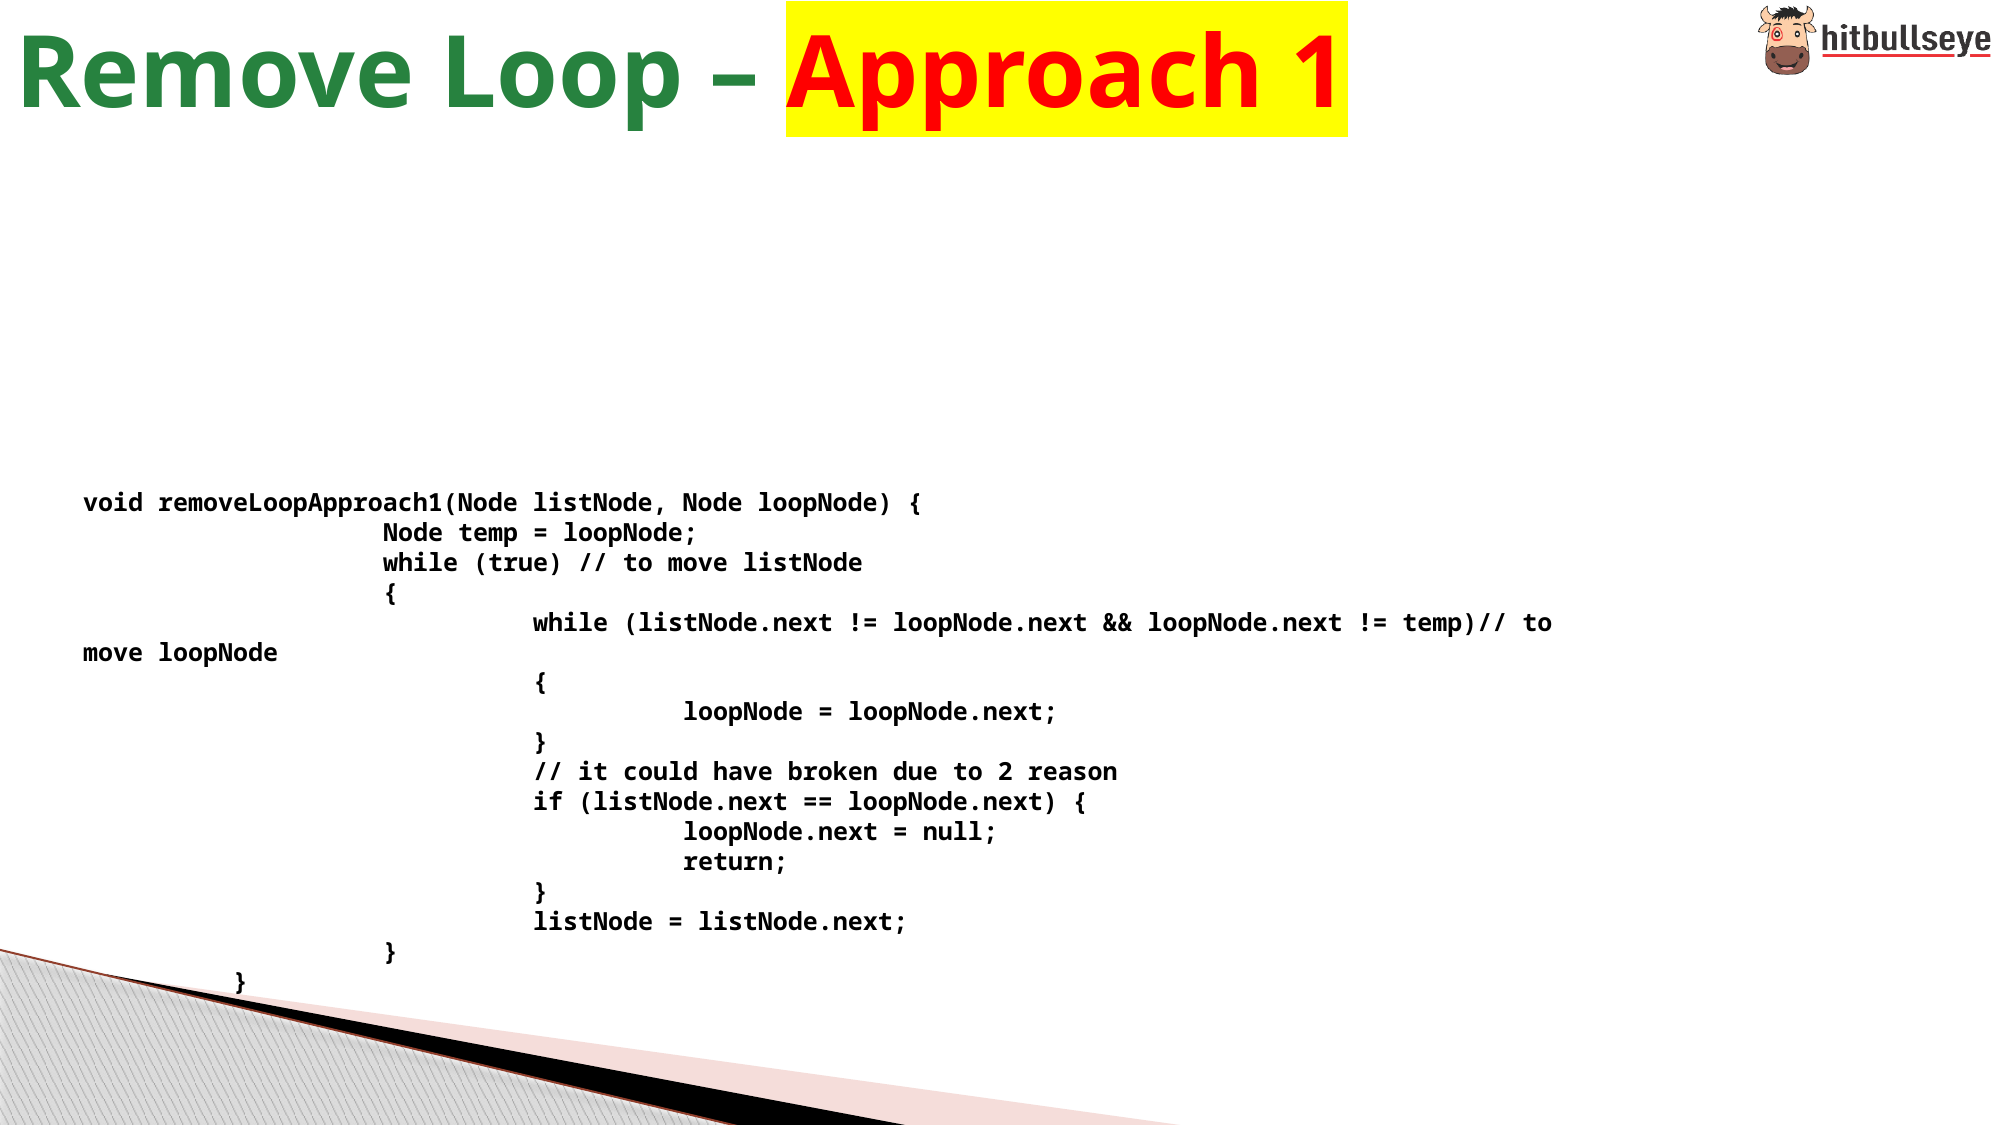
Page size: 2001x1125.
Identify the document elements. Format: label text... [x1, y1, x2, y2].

text_box void removeLoopApproach1(Node listNode, Node loopNode) { Node temp = loopNode; while (true) // to move listNode { while (listNode.next != loopNode.next && loopNode.next != temp)// to move loopNode { loopNode = loopNode.next; } // it could have broken due to 2 reason if (listNode.next == loopNode.next) { loopNode.next = null; return; } listNode = listNode.next; } } [68, 478, 1627, 1003]
title Remove Loop – Approach 1 [0, 0, 1800, 137]
picture [1800, 0, 2000, 81]
